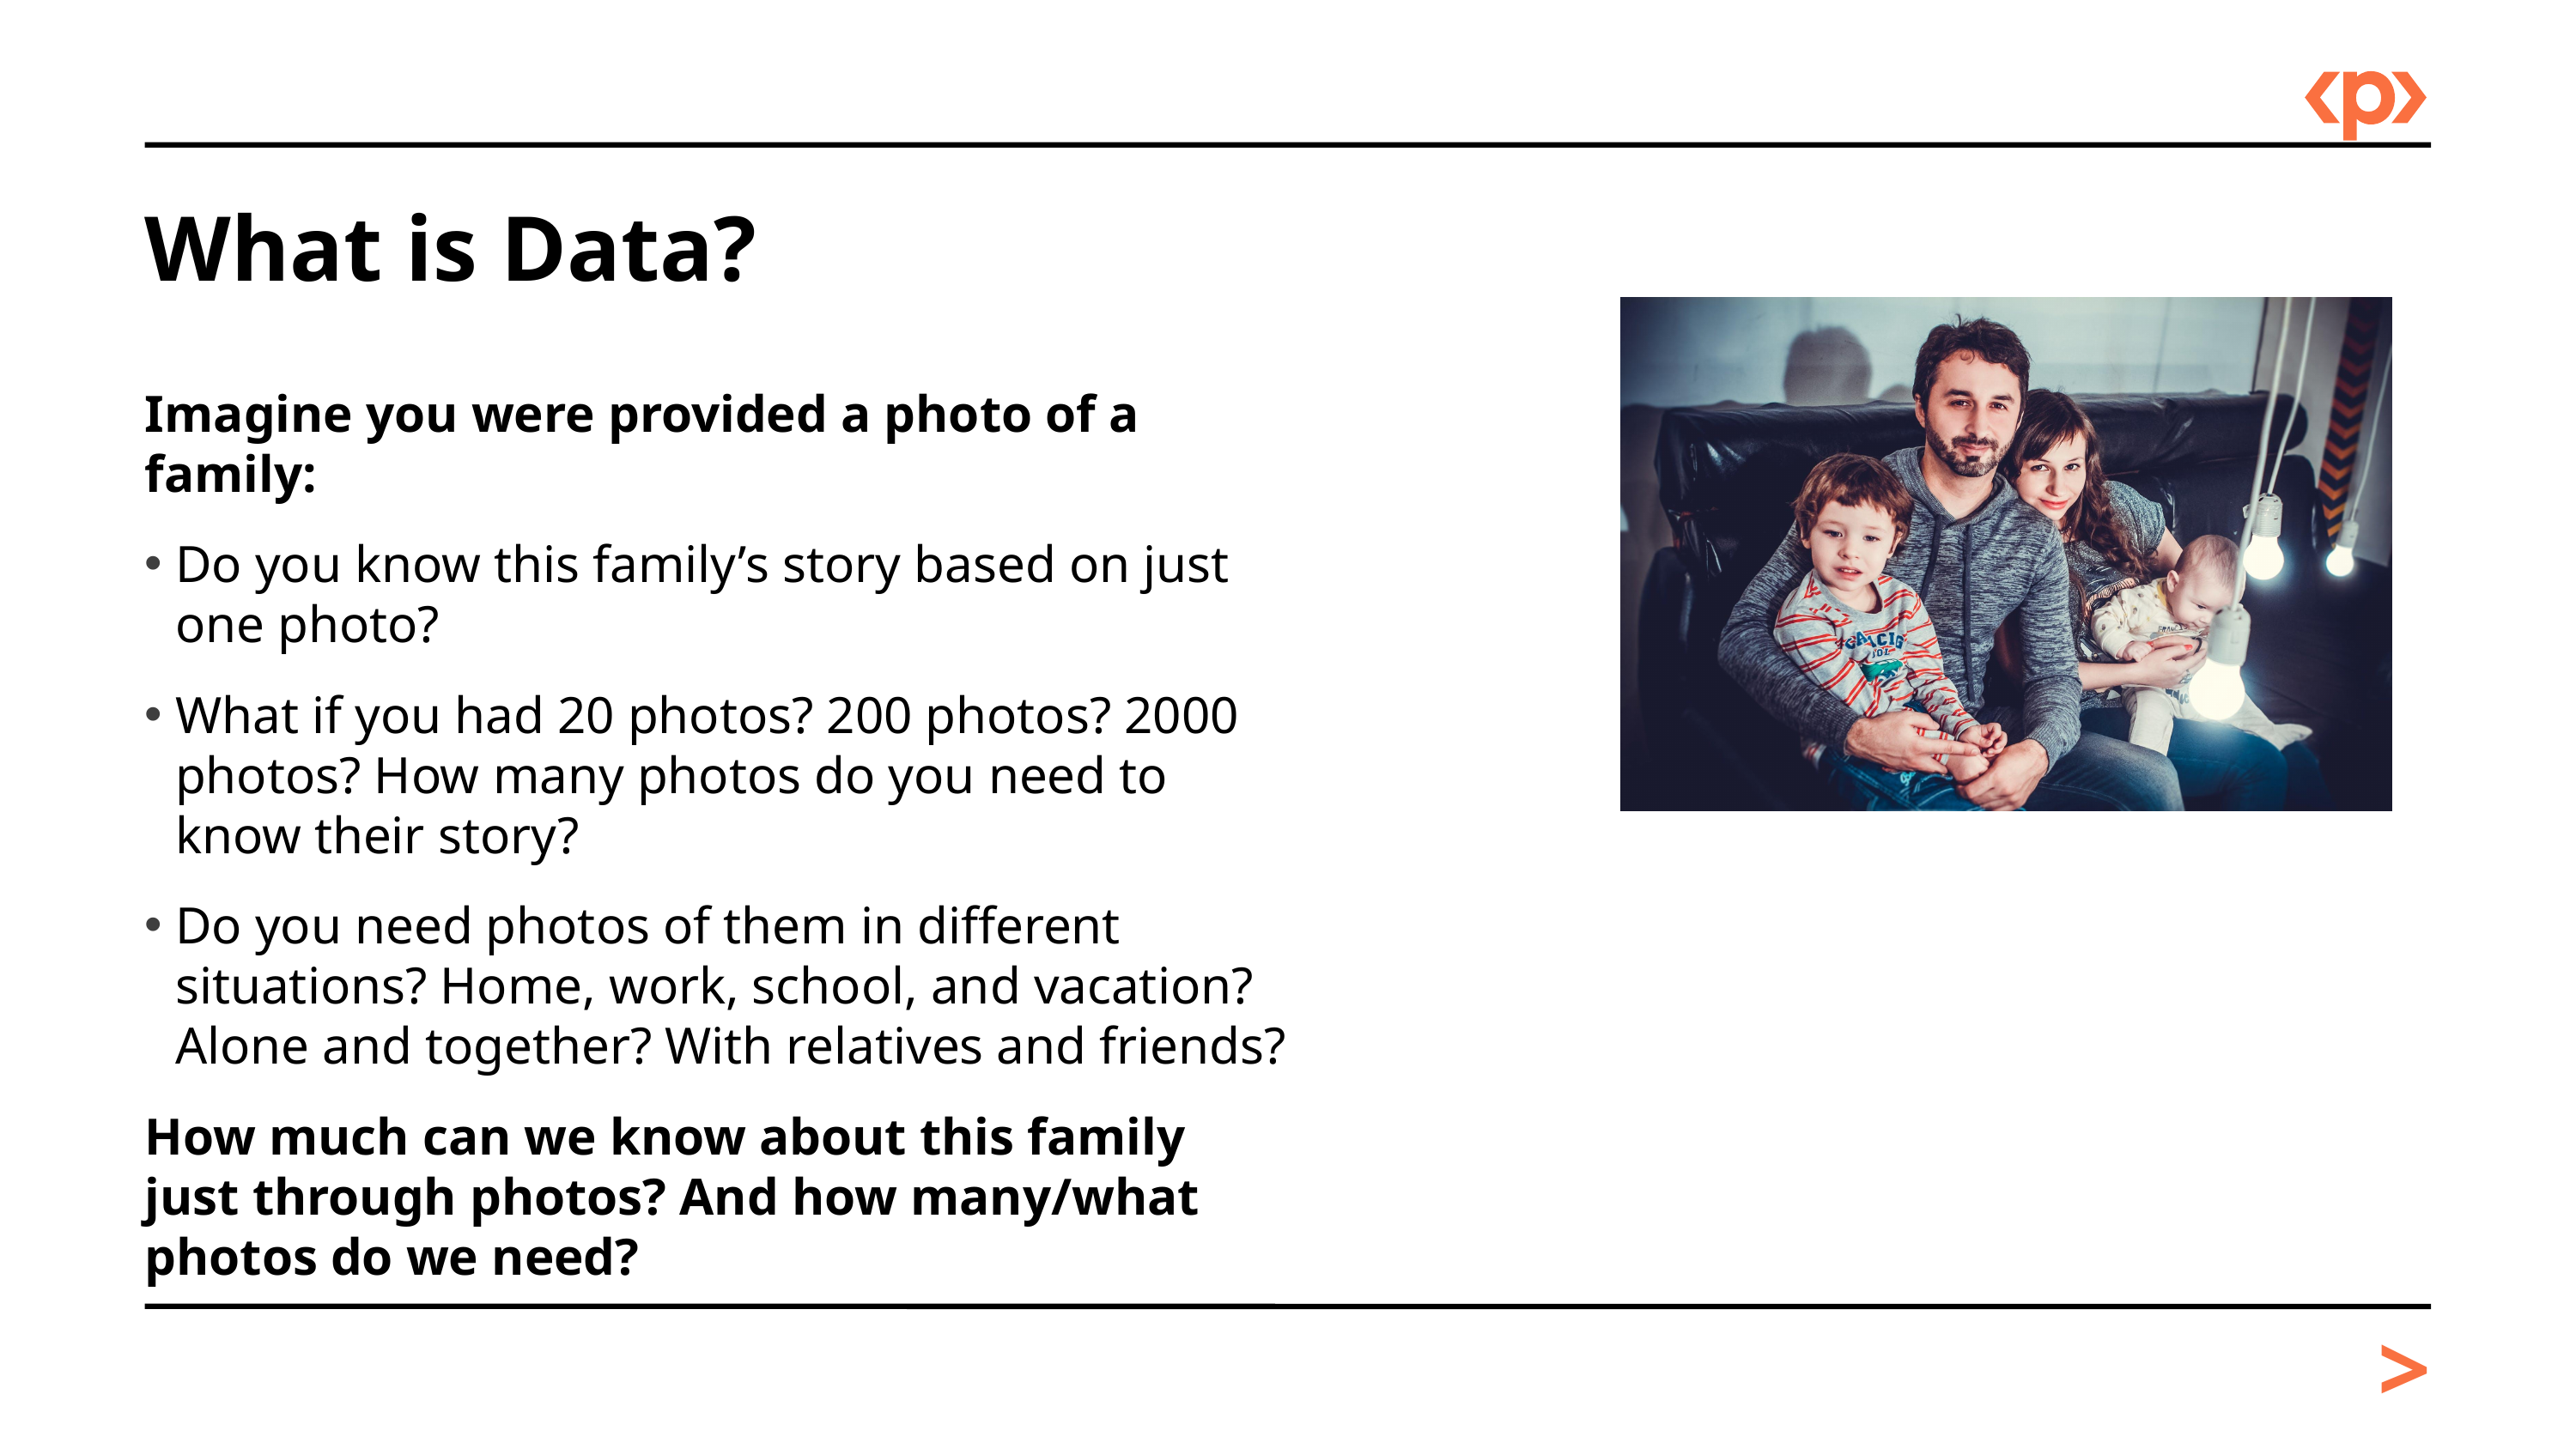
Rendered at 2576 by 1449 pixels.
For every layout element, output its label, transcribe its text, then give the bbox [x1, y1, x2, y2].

picture [1620, 297, 2392, 812]
text_box Imagine you were provided a photo of a family: Do you know this family’s story based on just one photo? What if you had 20 photos? 200 photos? 2000 photos? How many photos do you need to know their story? Do you need photos of them in different situations? Home, work, school, and vacation? Alone and together? With relatives and friends? How much can we know about this family just through photos? And how many/what photos do we need? [144, 382, 1289, 1285]
text_box What is Data? [144, 173, 1181, 300]
text_box > [2378, 1291, 2432, 1422]
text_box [2300, 66, 2432, 145]
